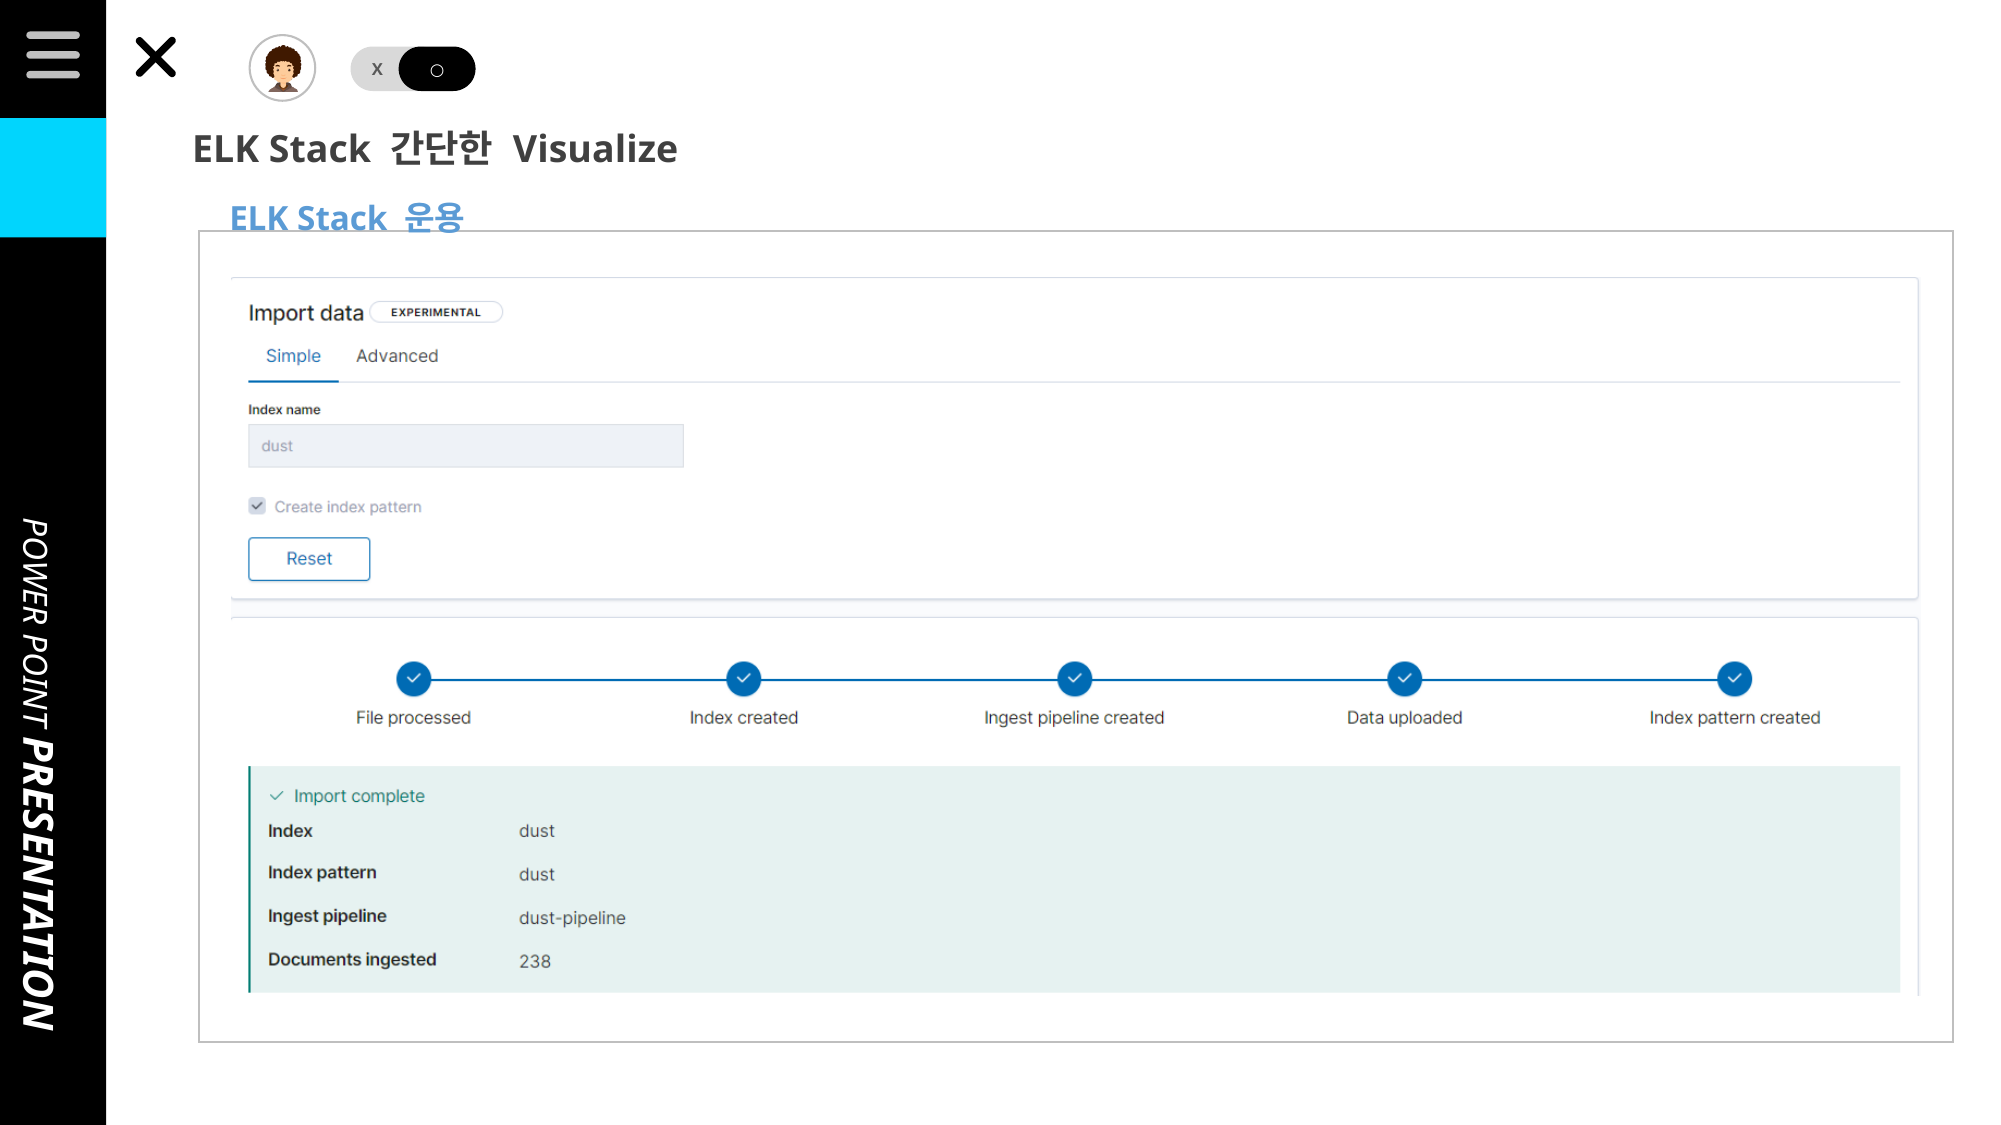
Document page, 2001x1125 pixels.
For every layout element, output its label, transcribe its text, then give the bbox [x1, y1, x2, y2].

text_box [25, 50, 81, 60]
text_box [25, 69, 81, 80]
text_box [0, 117, 107, 238]
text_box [177, 118, 1954, 1043]
text_box ○ [397, 45, 477, 93]
text_box POWER POINT PRESENTATION [7, 436, 98, 1112]
text_box X [349, 45, 420, 93]
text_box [249, 35, 316, 101]
text_box [0, 0, 107, 117]
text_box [129, 30, 183, 84]
text_box [25, 30, 81, 40]
picture [231, 277, 1921, 996]
text_box [0, 238, 107, 1125]
